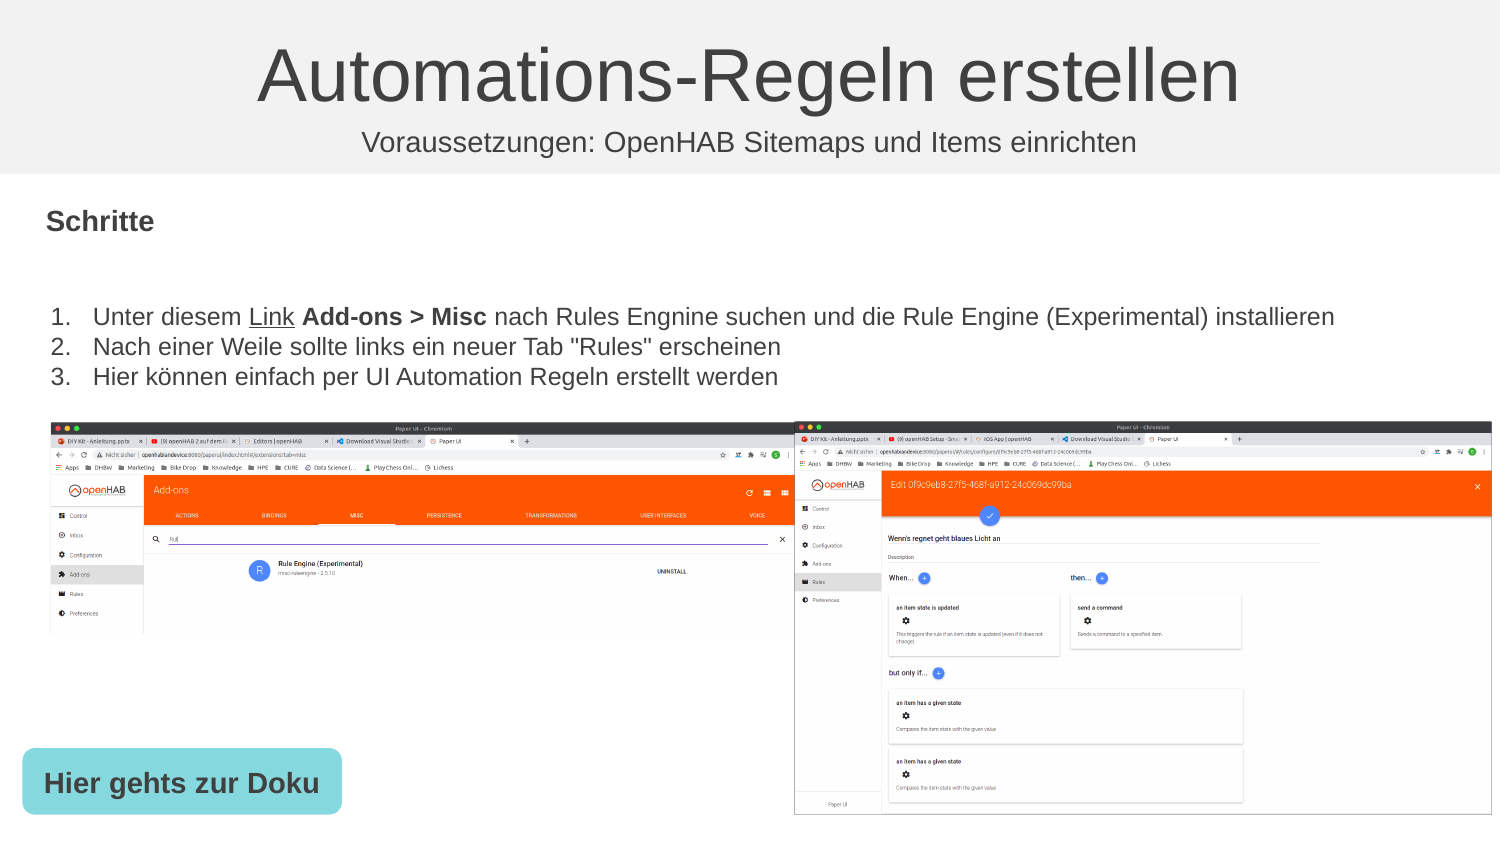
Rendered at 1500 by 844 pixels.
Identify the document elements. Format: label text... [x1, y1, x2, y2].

text_box Hier gehts zur Doku [0, 756, 365, 807]
picture [50, 421, 1493, 815]
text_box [0, 194, 1368, 460]
text_box [23, 807, 341, 815]
text_box [23, 748, 341, 756]
list Voraussetzungen: OpenHAB Sitemaps und Items einrichten [0, 114, 1500, 162]
list Automations-Regeln erstellen [0, 24, 1500, 114]
